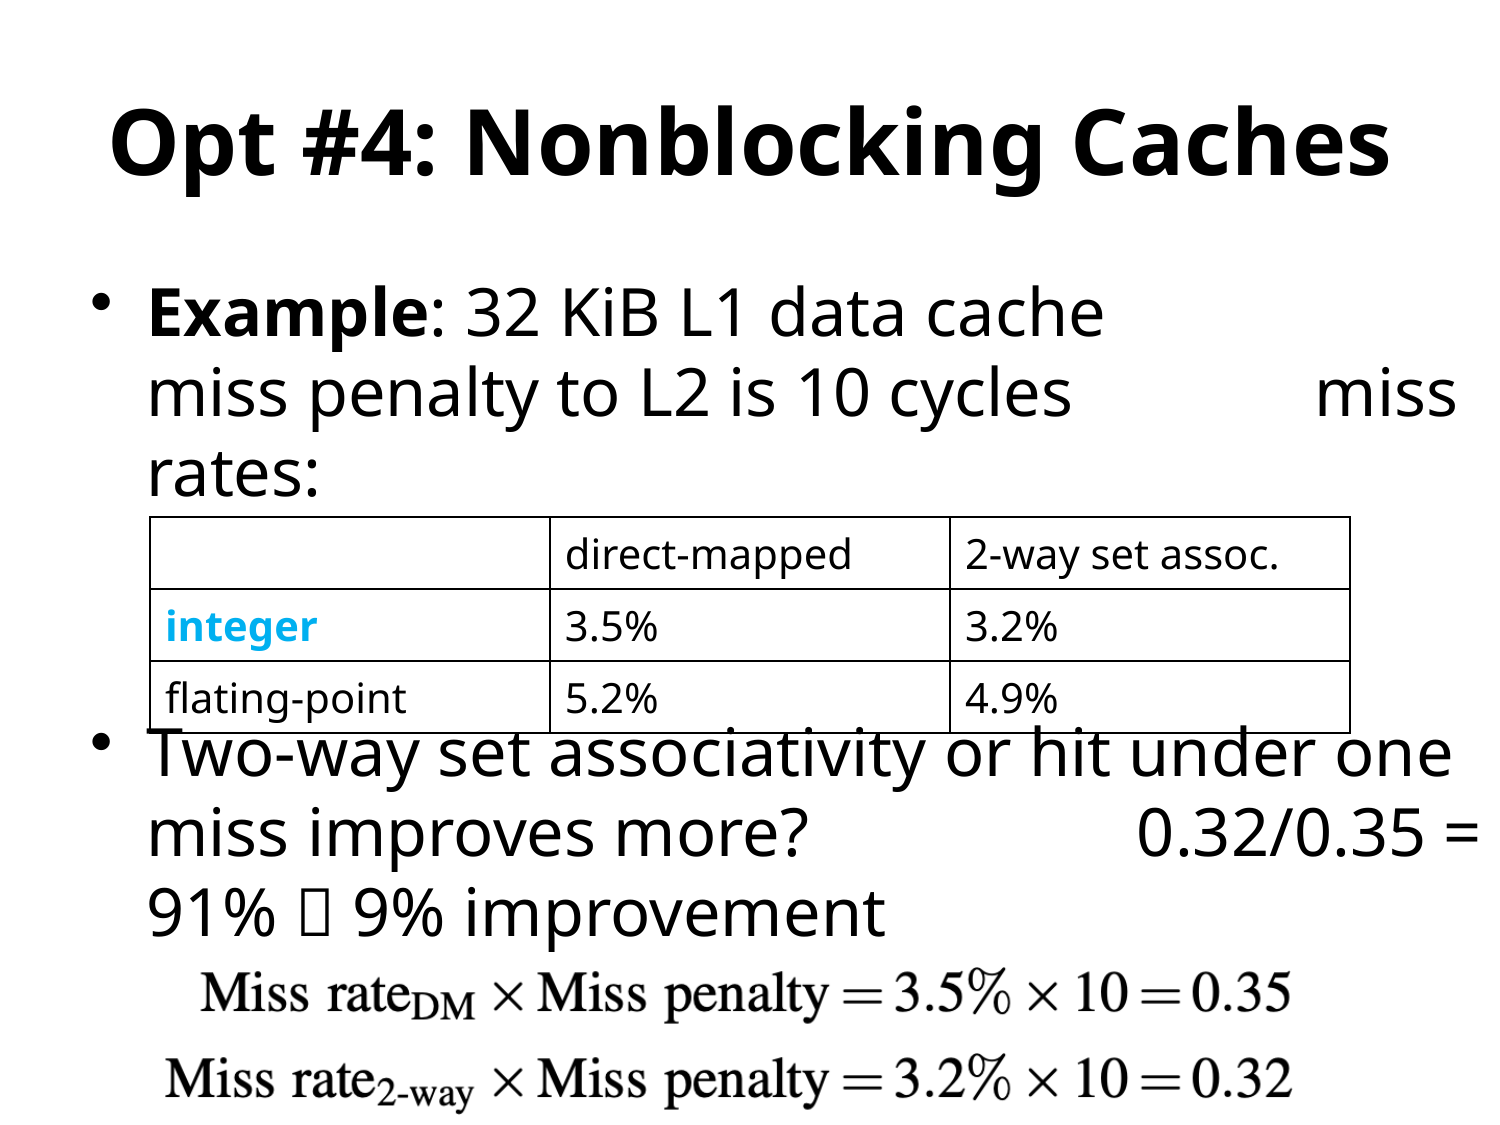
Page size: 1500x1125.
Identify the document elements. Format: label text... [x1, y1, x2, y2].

table_header 2-way set assoc. [951, 518, 1349, 588]
table_cell 4.9% [951, 662, 1349, 732]
title Opt #4: Nonblocking Caches [0, 45, 1500, 233]
table_cell 3.2% [951, 590, 1349, 660]
table_cell integer [151, 590, 549, 660]
table_header [151, 518, 549, 588]
table_header direct-mapped [551, 518, 949, 588]
picture [162, 966, 1299, 1117]
table_cell flating-point [151, 662, 549, 732]
list Example: 32 KiB L1 data cache miss penalty to L2 is 10 cycles miss rates: Two-way set associativity or hit under one miss improves more? 0.32/0.35 = 91%  9% improvement [75, 262, 1500, 1125]
table_cell 5.2% [551, 662, 949, 732]
table_cell 3.5% [551, 590, 949, 660]
